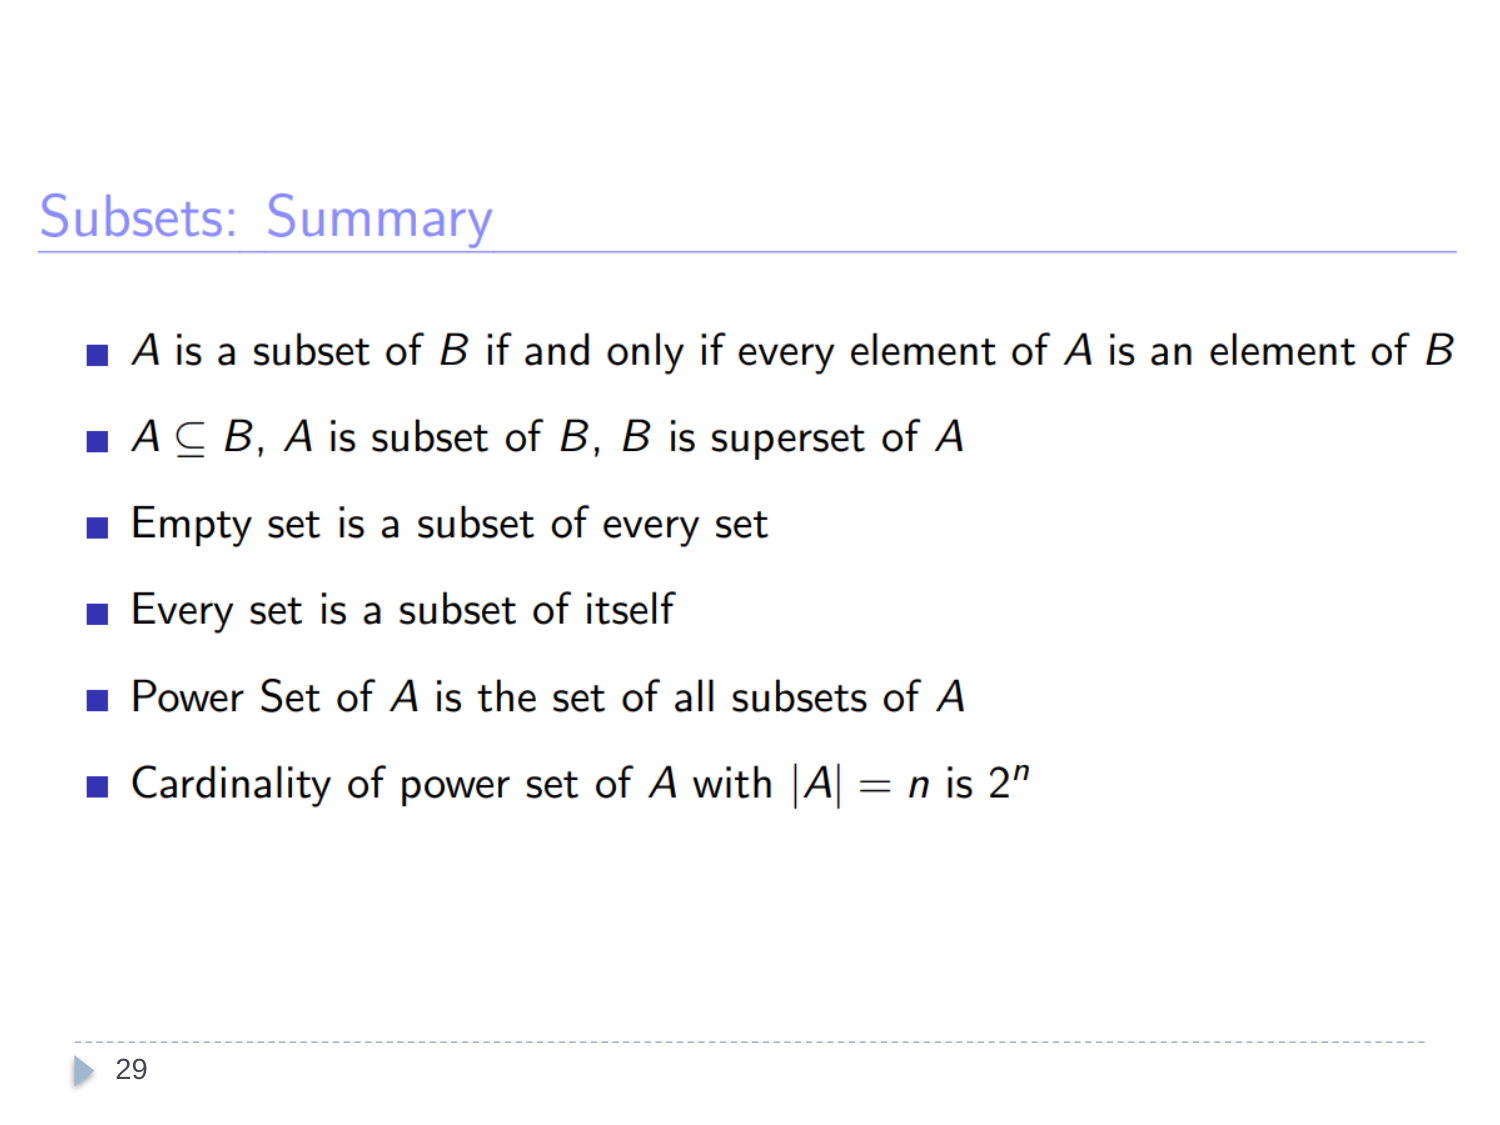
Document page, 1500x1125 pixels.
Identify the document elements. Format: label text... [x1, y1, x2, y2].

slide_number 29 [100, 1042, 426, 1103]
picture [23, 160, 1477, 964]
